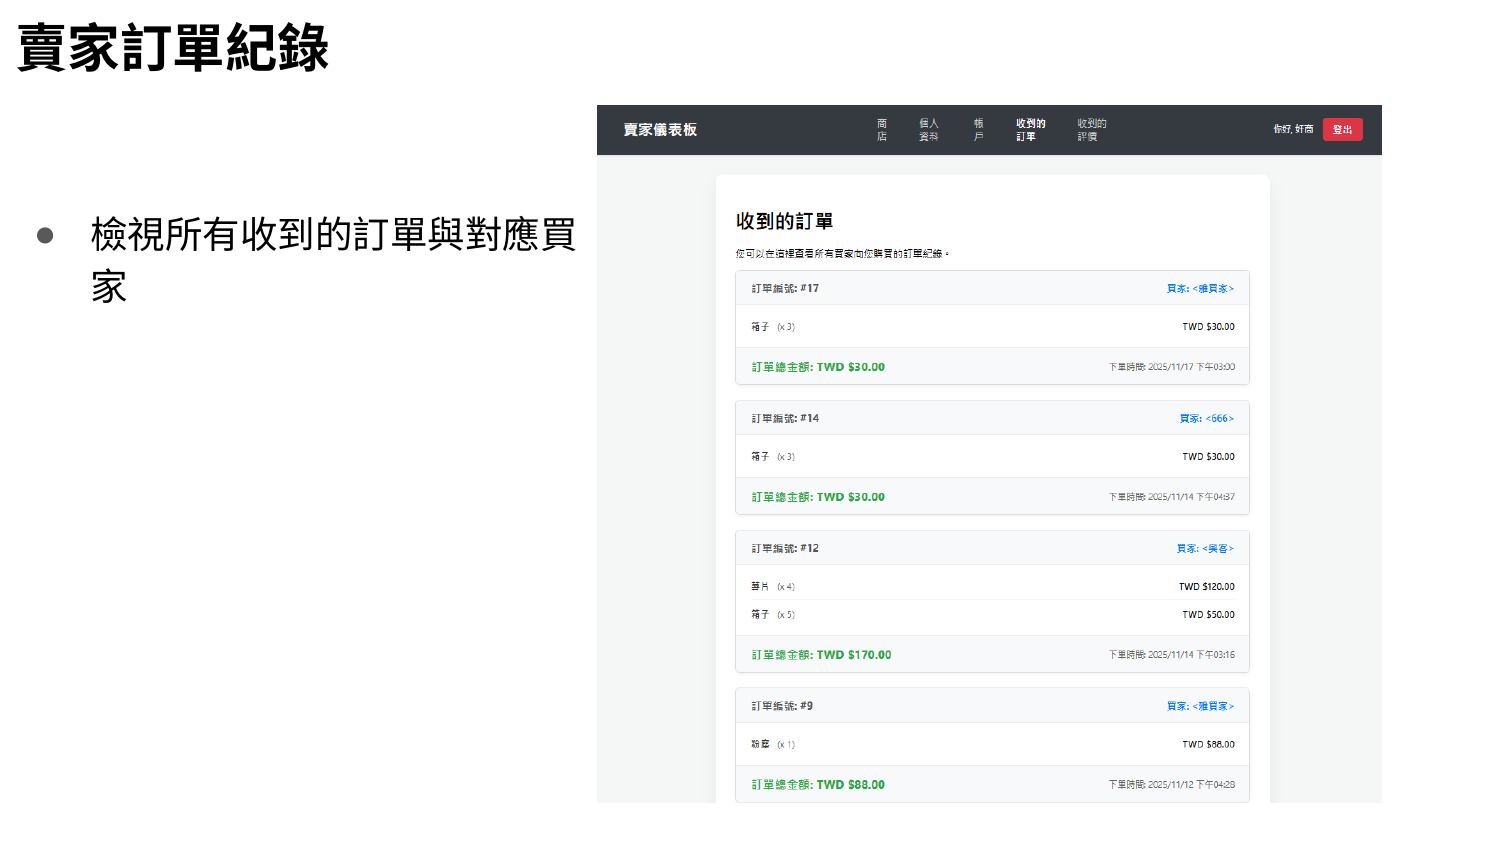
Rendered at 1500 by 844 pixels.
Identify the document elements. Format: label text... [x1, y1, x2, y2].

title 賣家訂單紀錄 [0, 0, 358, 94]
picture [596, 105, 1382, 803]
list 檢視所有收到的訂單與對應買家 [0, 189, 591, 430]
